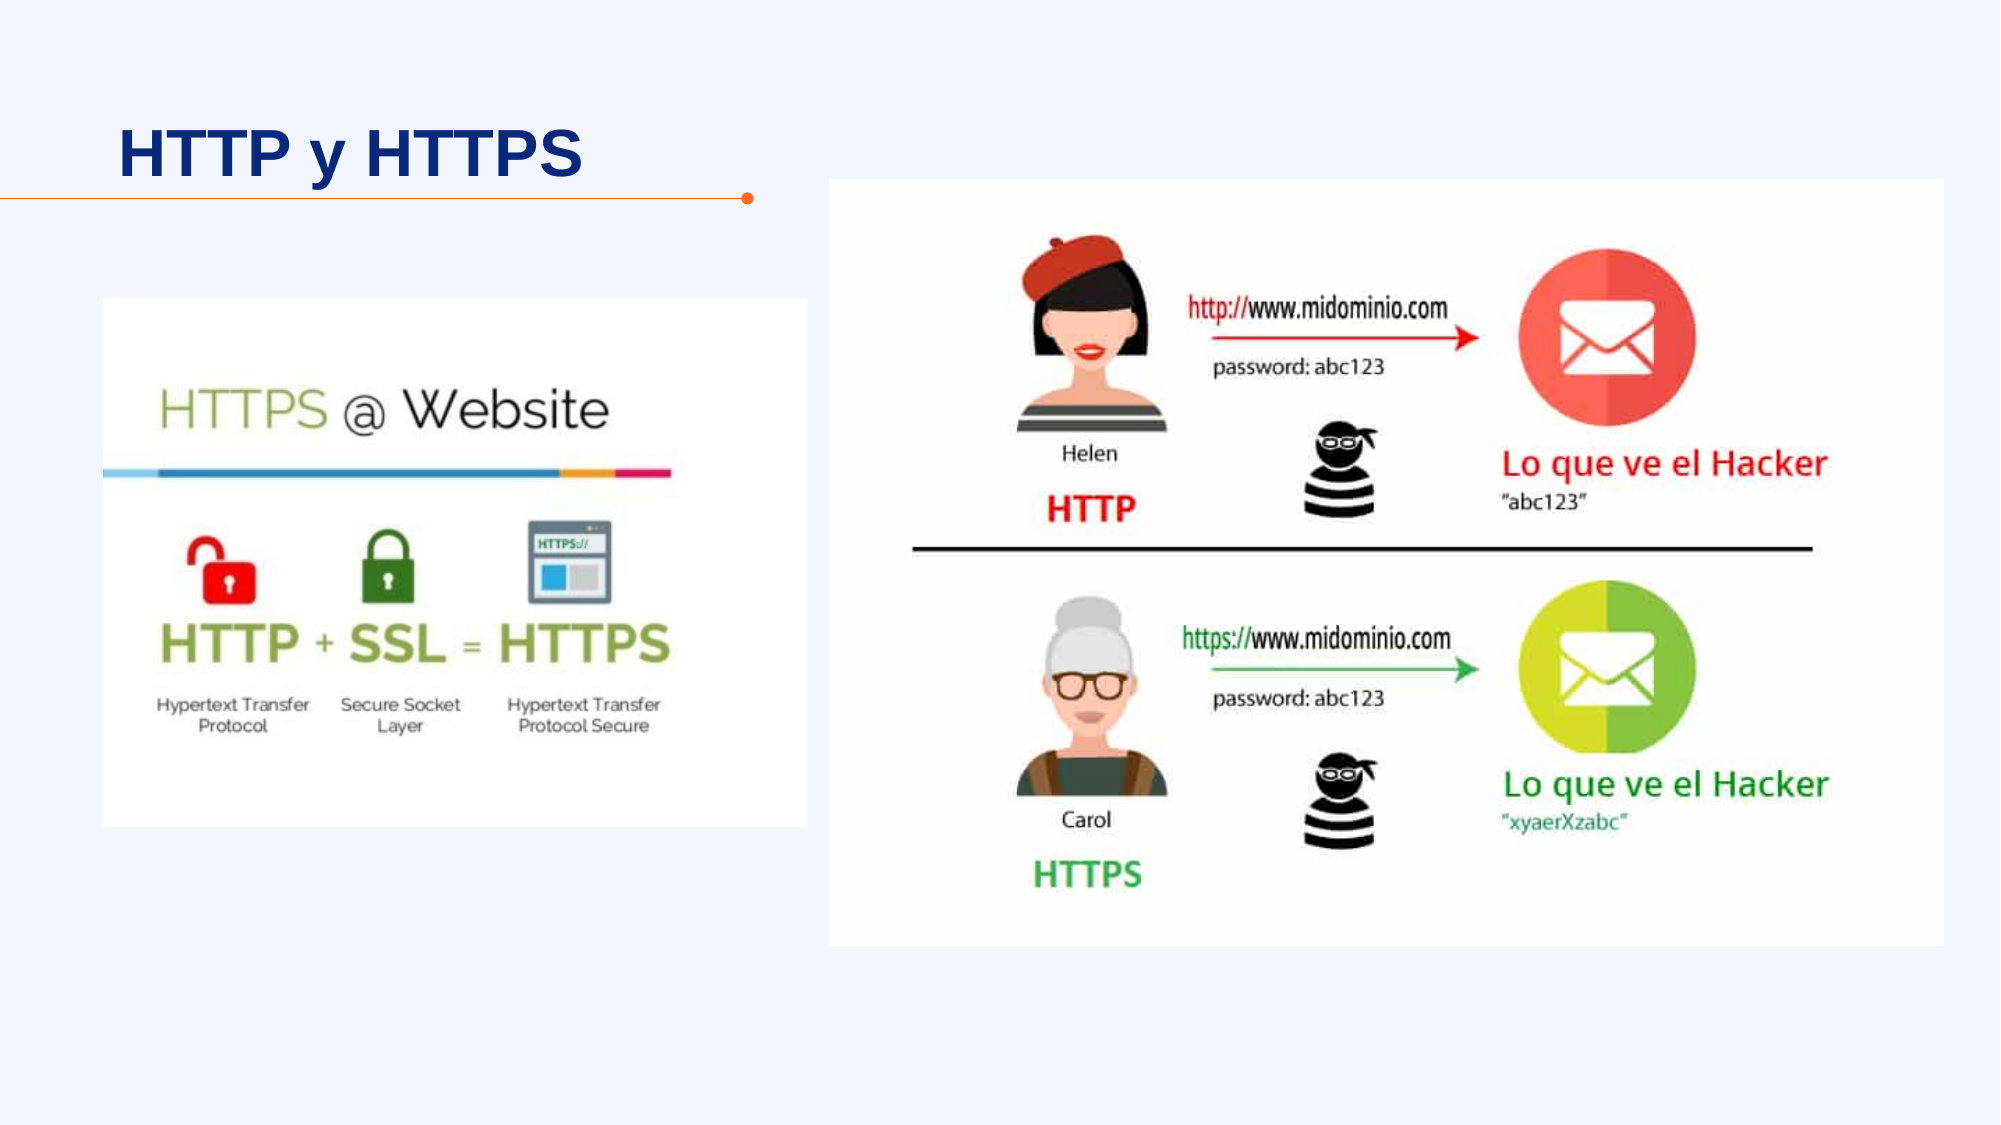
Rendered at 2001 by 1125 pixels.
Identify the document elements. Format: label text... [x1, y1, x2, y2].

picture [102, 298, 807, 827]
picture [829, 179, 1944, 946]
text_box HTTP y HTTPS [103, 102, 931, 198]
